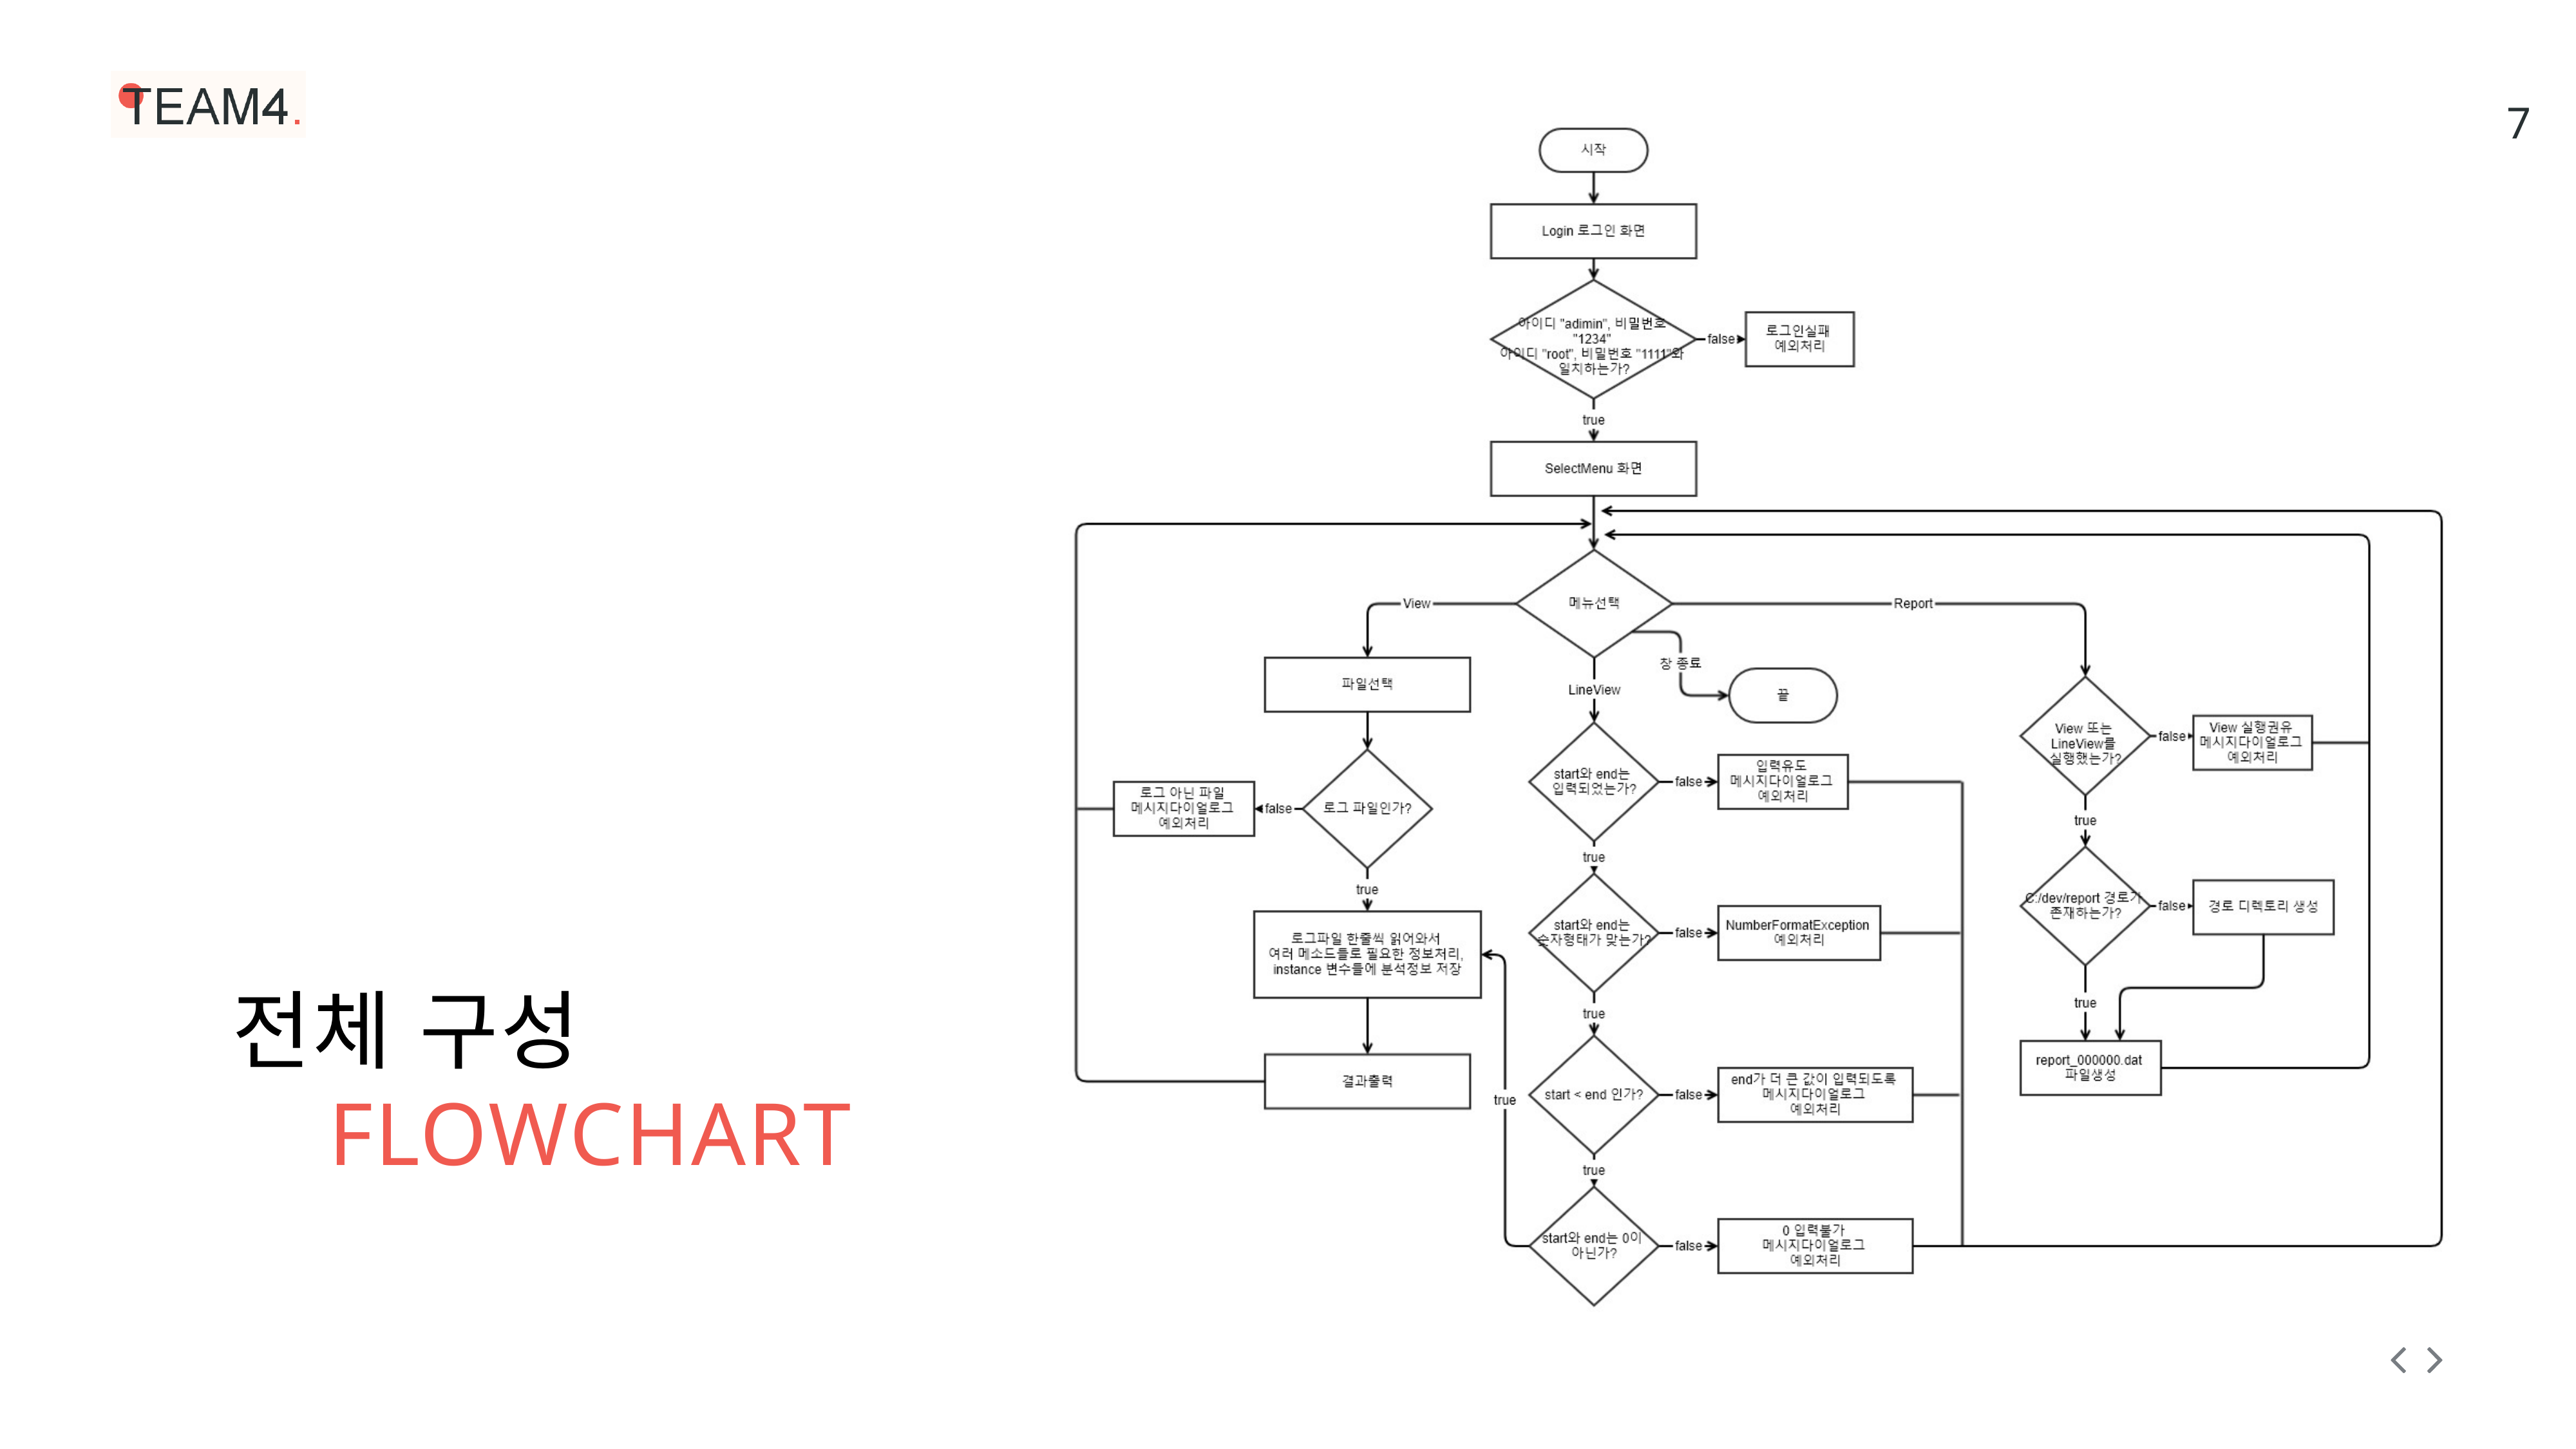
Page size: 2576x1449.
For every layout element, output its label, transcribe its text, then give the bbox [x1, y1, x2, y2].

text_box 전체 구성 Flowchart [232, 976, 887, 1183]
picture [111, 71, 306, 138]
picture [887, 0, 2468, 1327]
